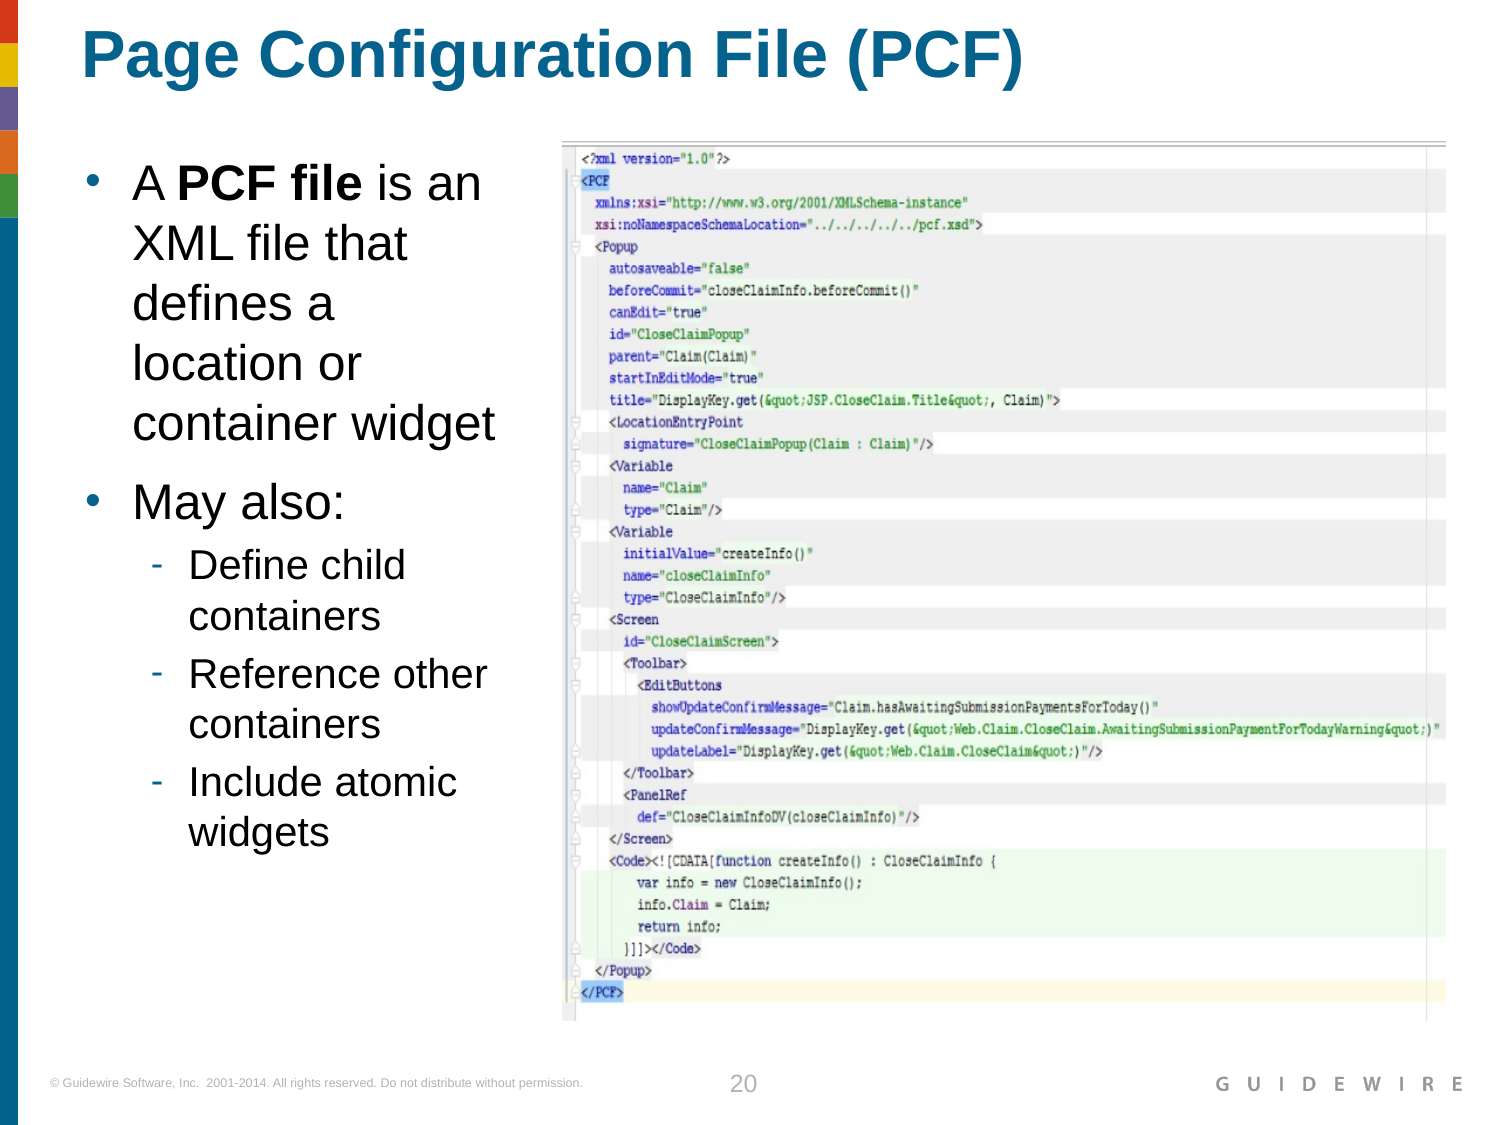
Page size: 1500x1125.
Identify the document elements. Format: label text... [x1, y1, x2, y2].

title Page Configuration File (PCF) [81, 19, 1446, 142]
picture [1215, 1073, 1480, 1096]
picture [562, 140, 1447, 1021]
list A PCF file is an XML file that defines a location or container widget May also: Define child containers Reference other containers Include atomic widgets [85, 149, 521, 1049]
